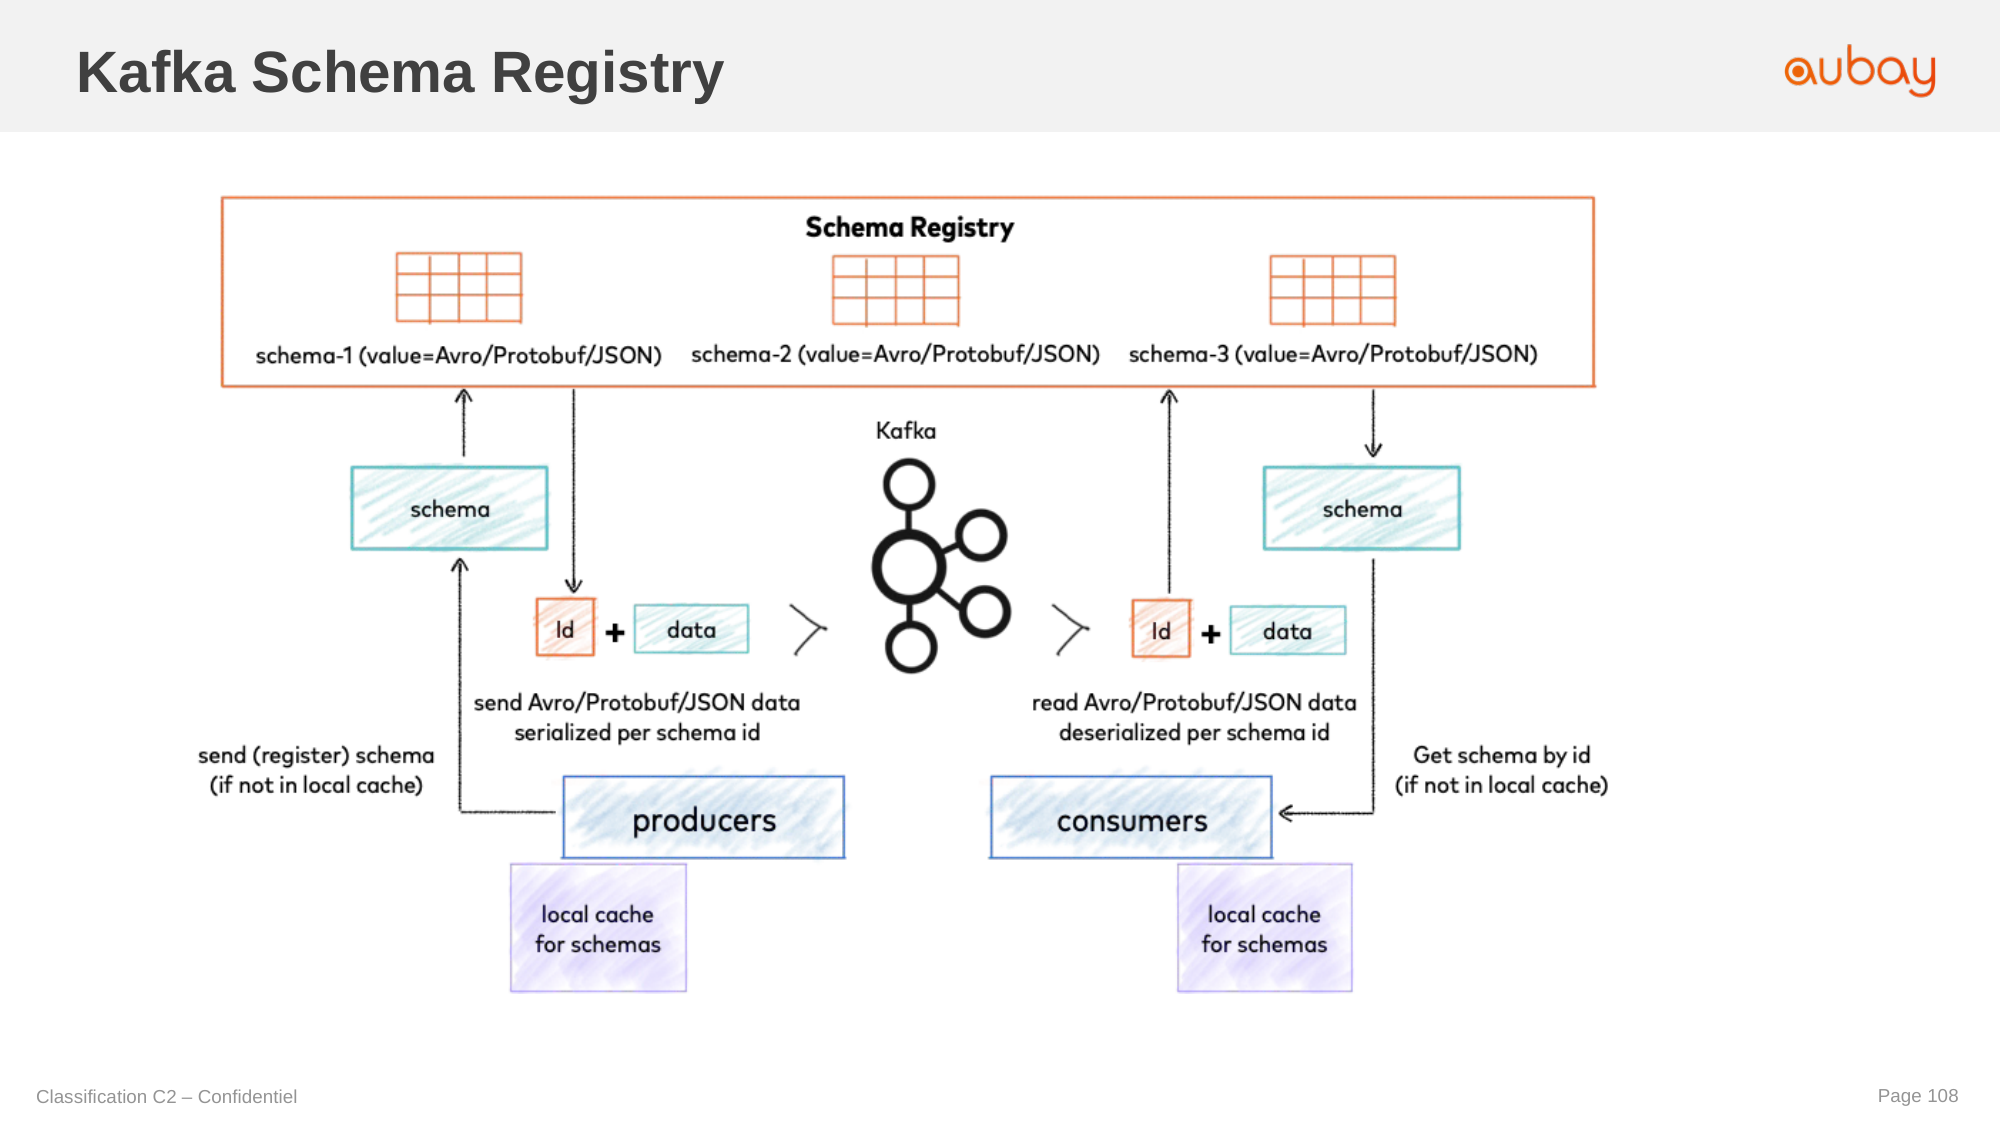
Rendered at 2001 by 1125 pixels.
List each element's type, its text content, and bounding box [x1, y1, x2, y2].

text_box [31, 151, 1689, 1087]
list Kafka Schema Registry [61, 33, 1720, 115]
picture [191, 190, 1616, 994]
picture [1781, 26, 1939, 116]
